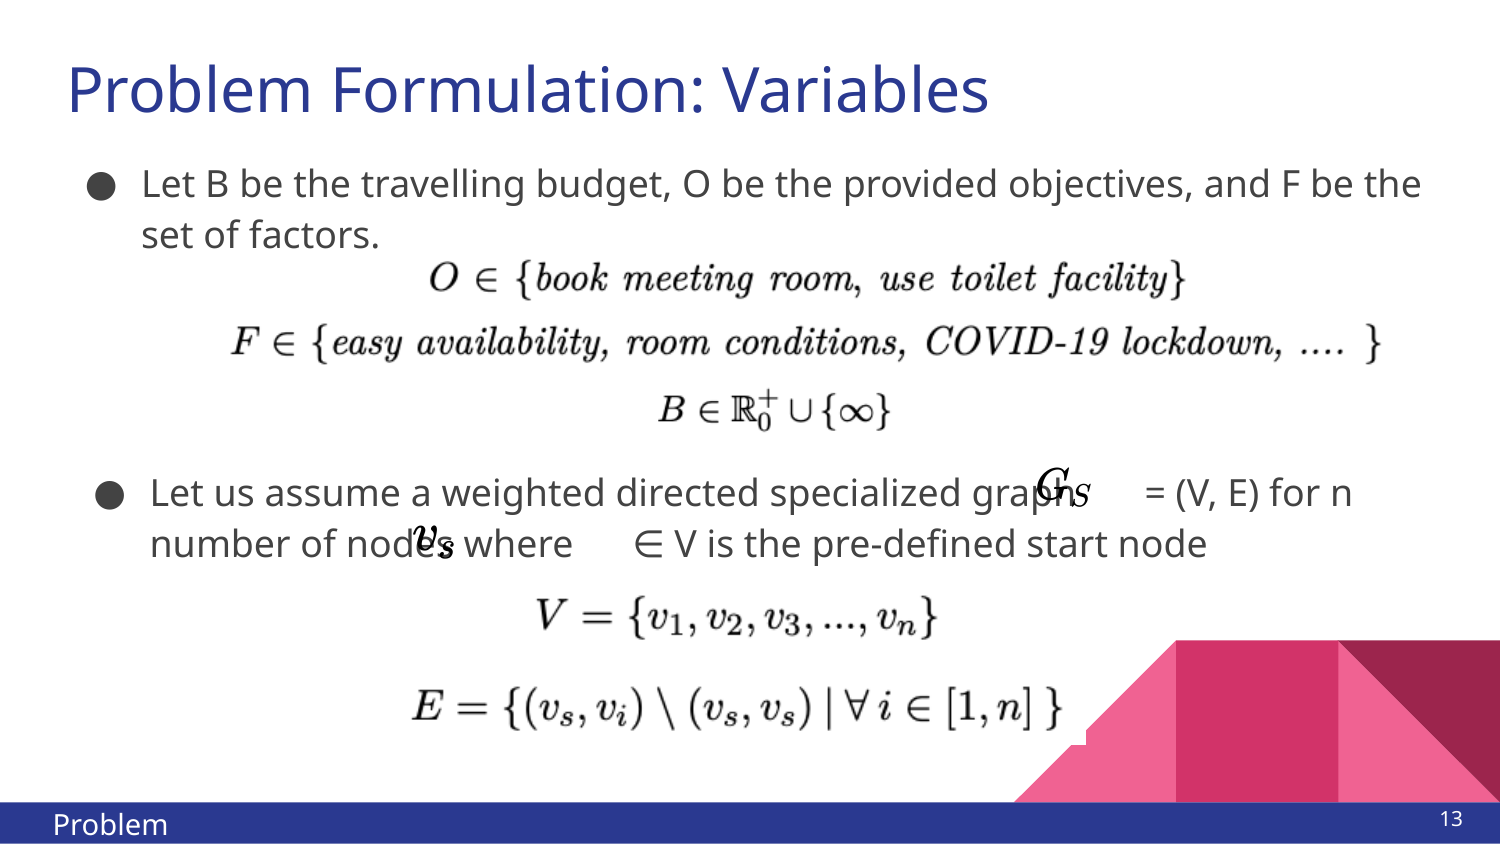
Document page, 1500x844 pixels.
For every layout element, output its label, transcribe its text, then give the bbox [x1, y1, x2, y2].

text_box Problem Description [37, 790, 335, 844]
slide_number ‹#› [1387, 787, 1478, 844]
title Problem Formulation: Variables [51, 34, 1449, 135]
picture [412, 520, 461, 562]
picture [214, 244, 1392, 448]
picture [380, 584, 1086, 745]
list Let B be the travelling budget, O be the provided objectives, and F be the set of factors. [51, 138, 1449, 465]
picture [1034, 464, 1095, 510]
list Let us assume a weighted directed specialized graph = (V, E) for n number of nodes where ∈ V is the pre-defined start node [59, 446, 1458, 774]
